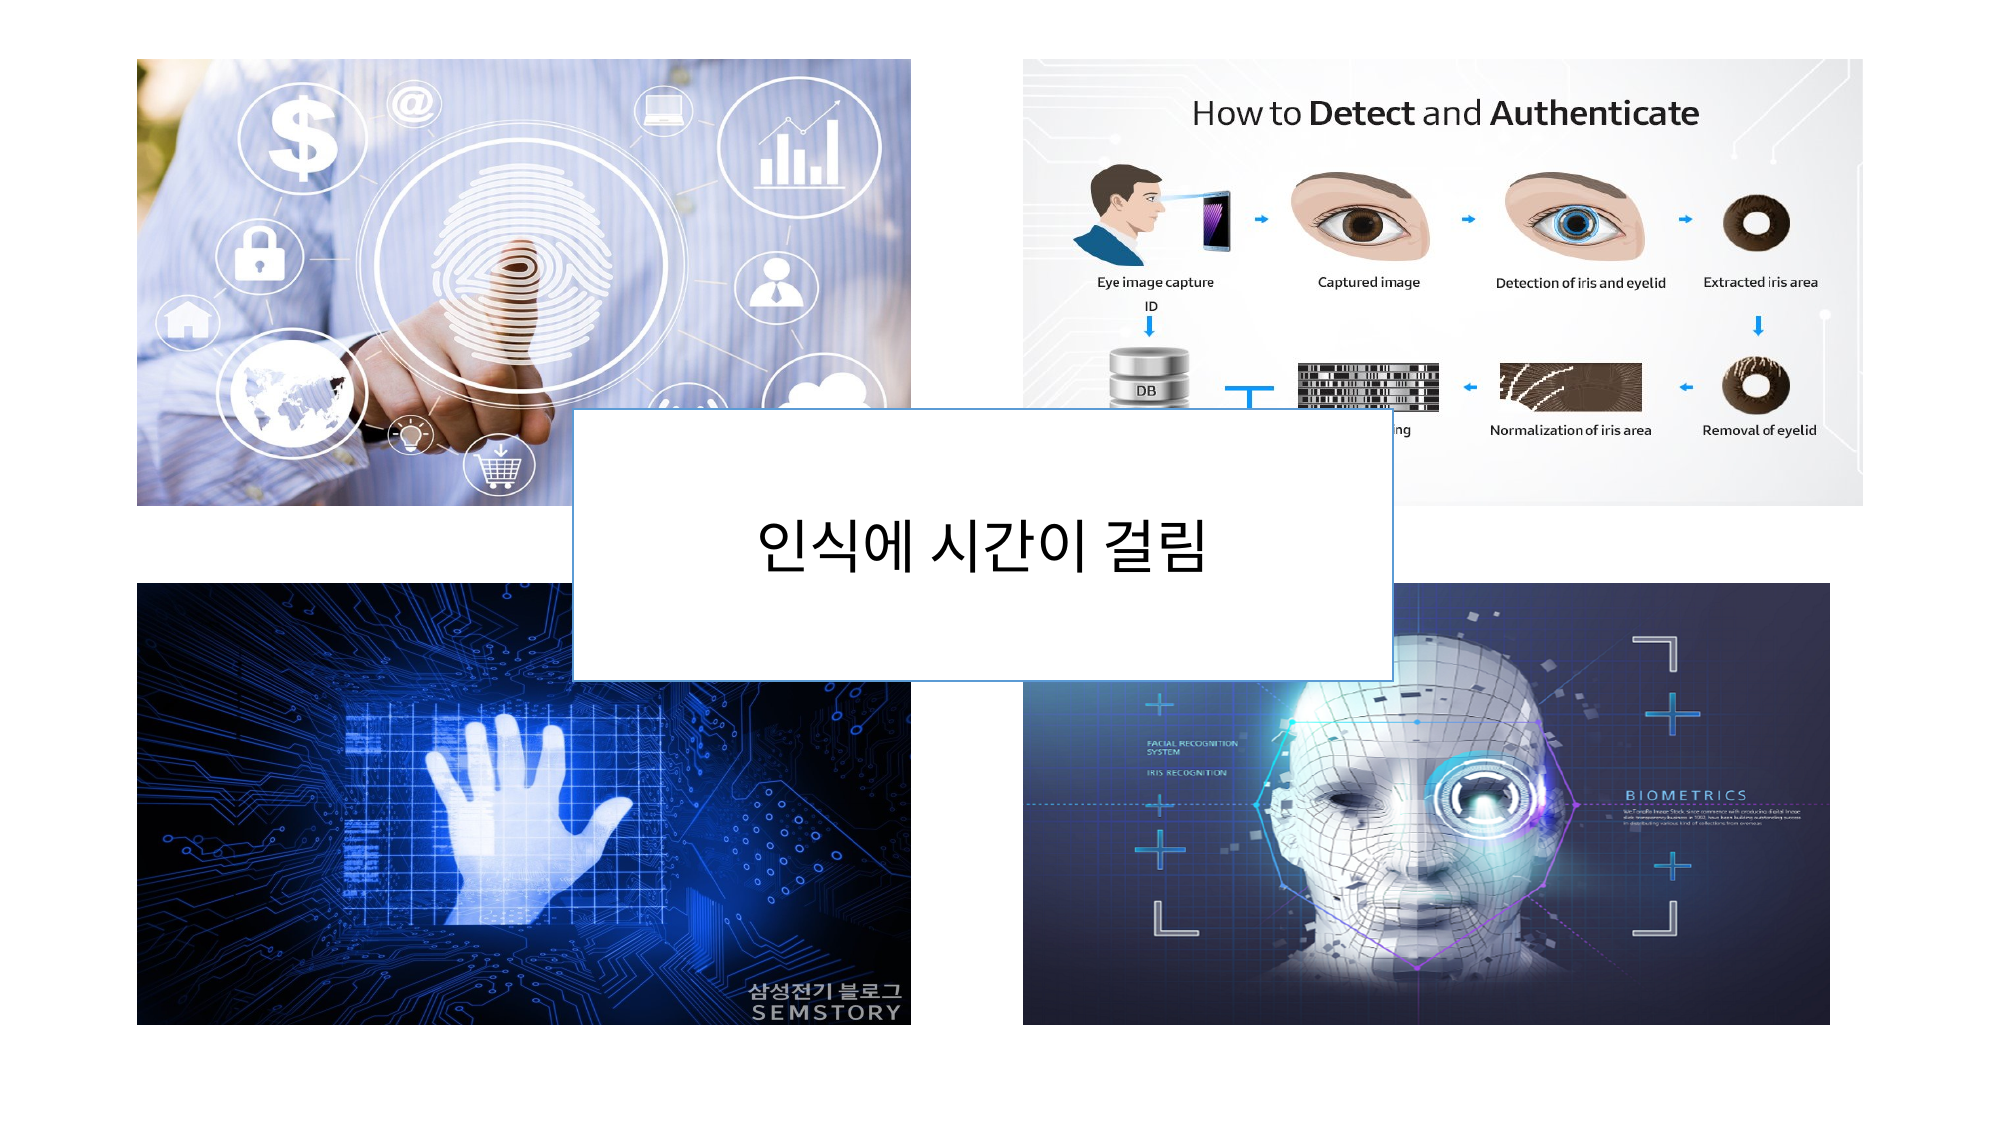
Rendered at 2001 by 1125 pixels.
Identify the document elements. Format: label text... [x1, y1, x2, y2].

picture [1022, 59, 1863, 506]
text_box 인식에 시간이 걸림 [572, 408, 1394, 682]
picture [137, 583, 911, 1025]
picture [1022, 583, 1830, 1025]
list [137, 59, 911, 506]
